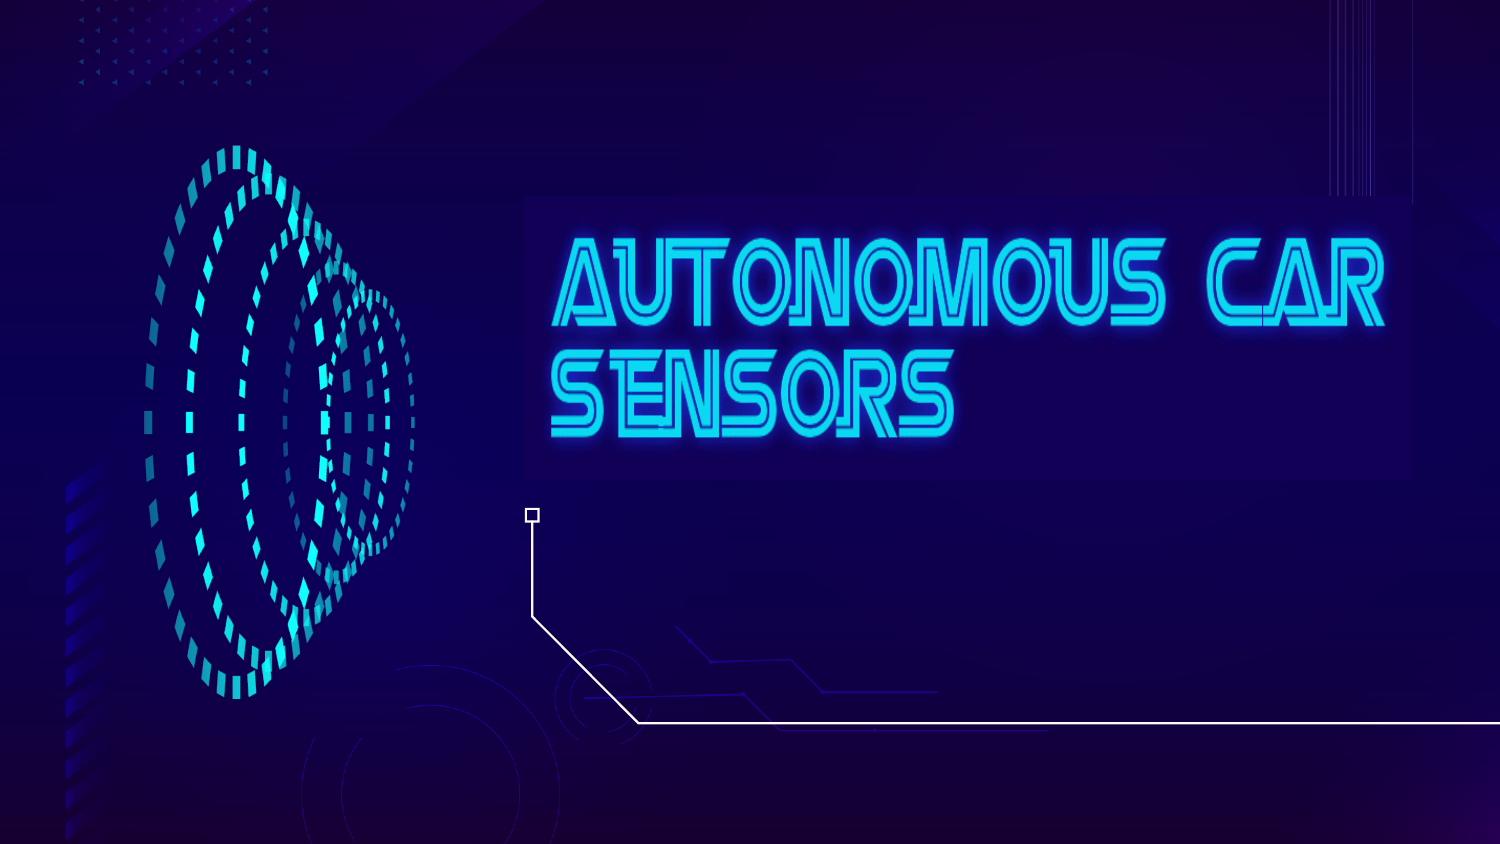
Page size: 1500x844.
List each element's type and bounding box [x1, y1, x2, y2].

text_box [524, 507, 1500, 725]
picture [0, 0, 1500, 844]
